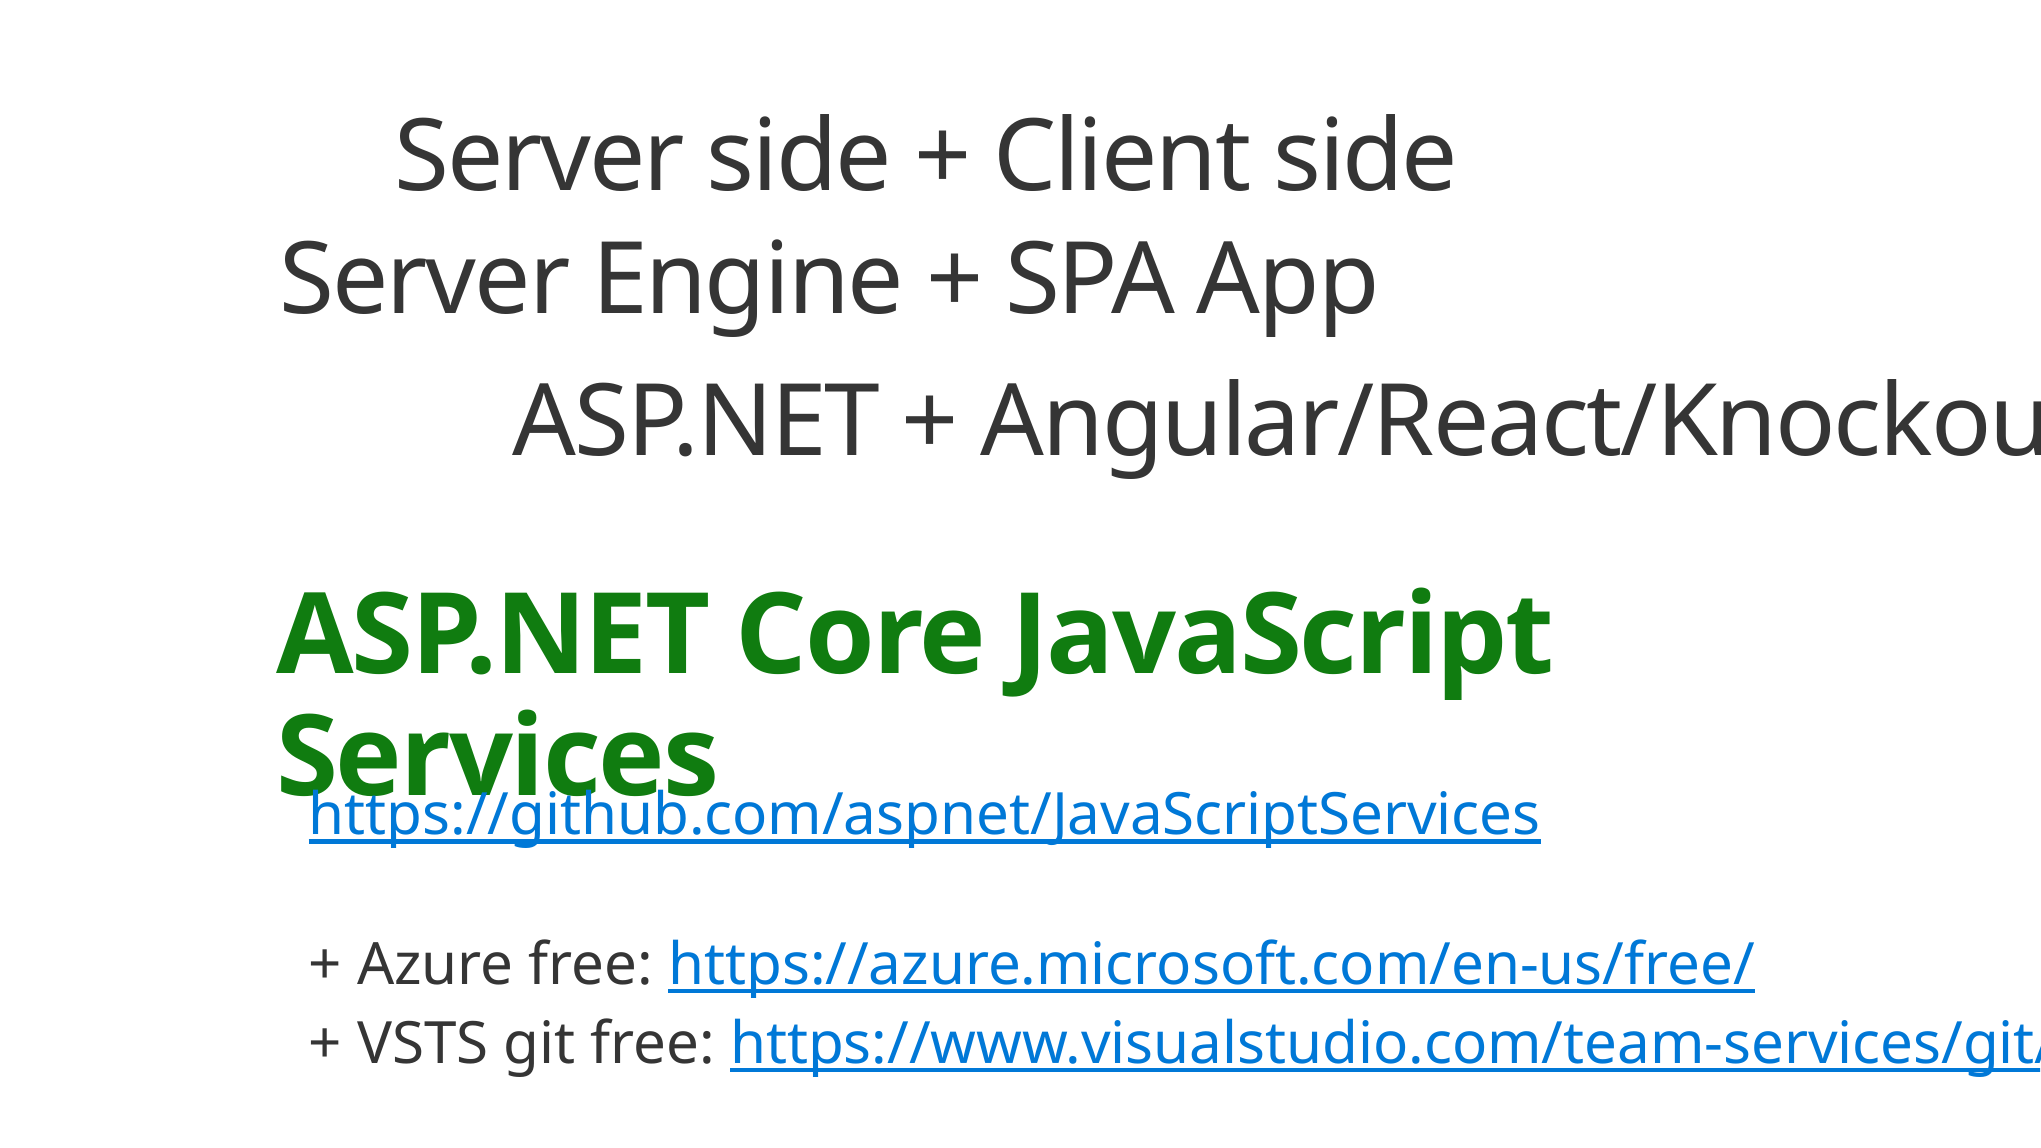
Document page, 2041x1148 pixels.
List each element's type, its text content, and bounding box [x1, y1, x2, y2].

text_box Server side + Client side [370, 89, 1599, 212]
title ASP.NET Core JavaScript Services [252, 561, 1847, 713]
text_box https://github.com/aspnet/JavaScriptServices + Azure free: https://azure.microsoft.com/en-us/free/ + VSTS git free: https://www.visualstudio.com/team-services/git/ [294, 769, 2041, 1092]
text_box Server Engine + SPA App [255, 212, 1685, 363]
text_box ASP.NET + Angular/React/Knockout… [488, 354, 2041, 505]
